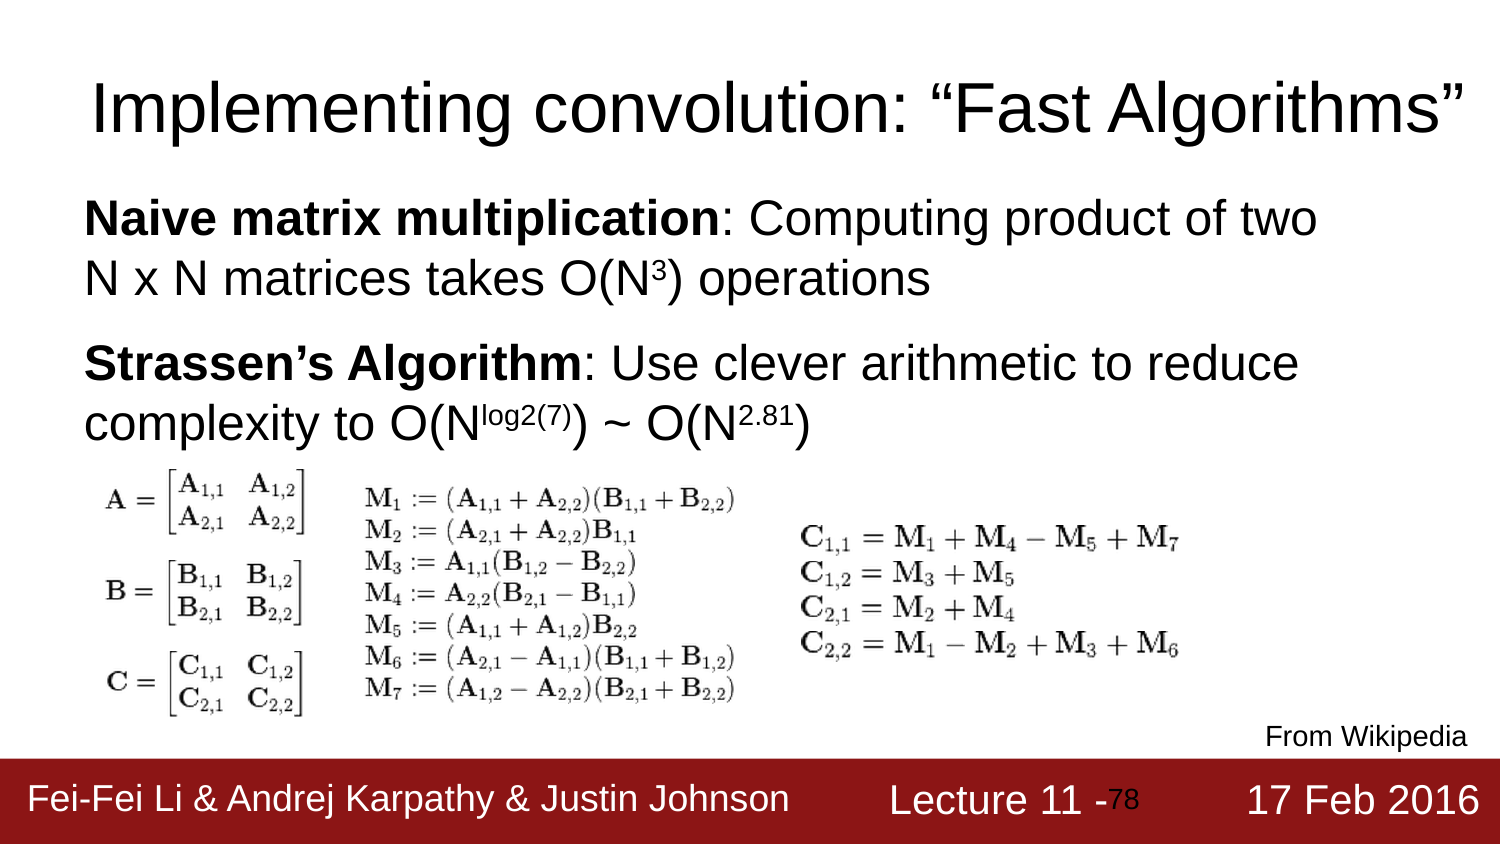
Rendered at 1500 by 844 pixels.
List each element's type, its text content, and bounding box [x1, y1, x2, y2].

text_box From Wikipedia [1249, 702, 1489, 752]
text_box Naive matrix multiplication: Computing product of two N x N matrices takes O(N3) operations Strassen’s Algorithm: Use clever arithmetic to reduce complexity to O(Nlog2(7)) ~ O(N2.81) [68, 170, 1464, 736]
slide_number ‹#› [1092, 765, 1183, 830]
picture [788, 511, 1191, 676]
title Implementing convolution: “Fast Algorithms” [75, 33, 1500, 175]
picture [74, 456, 319, 730]
picture [350, 475, 753, 712]
